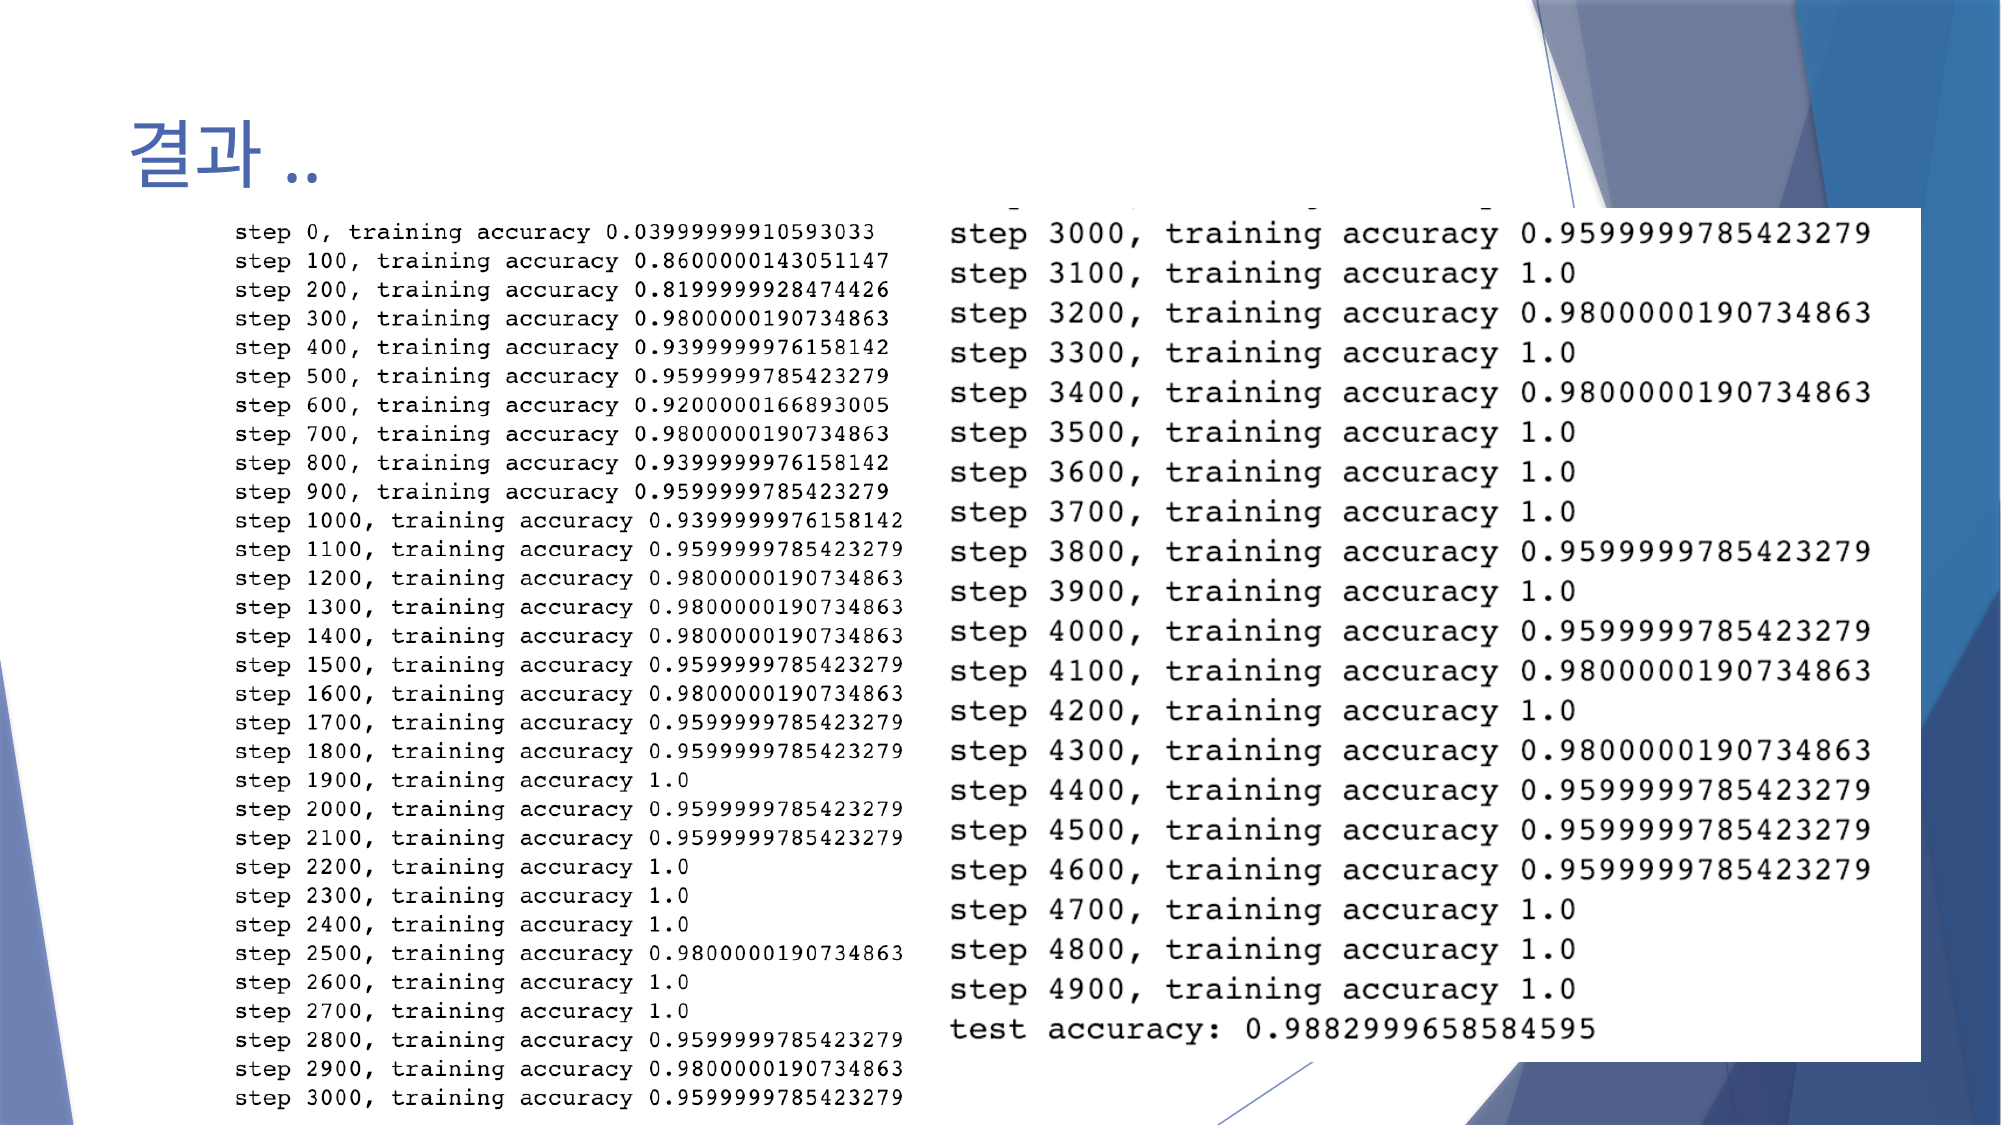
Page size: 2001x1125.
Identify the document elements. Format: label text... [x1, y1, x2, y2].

title 결과.. [111, 99, 1522, 317]
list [208, 207, 940, 1112]
picture [915, 207, 1922, 1062]
